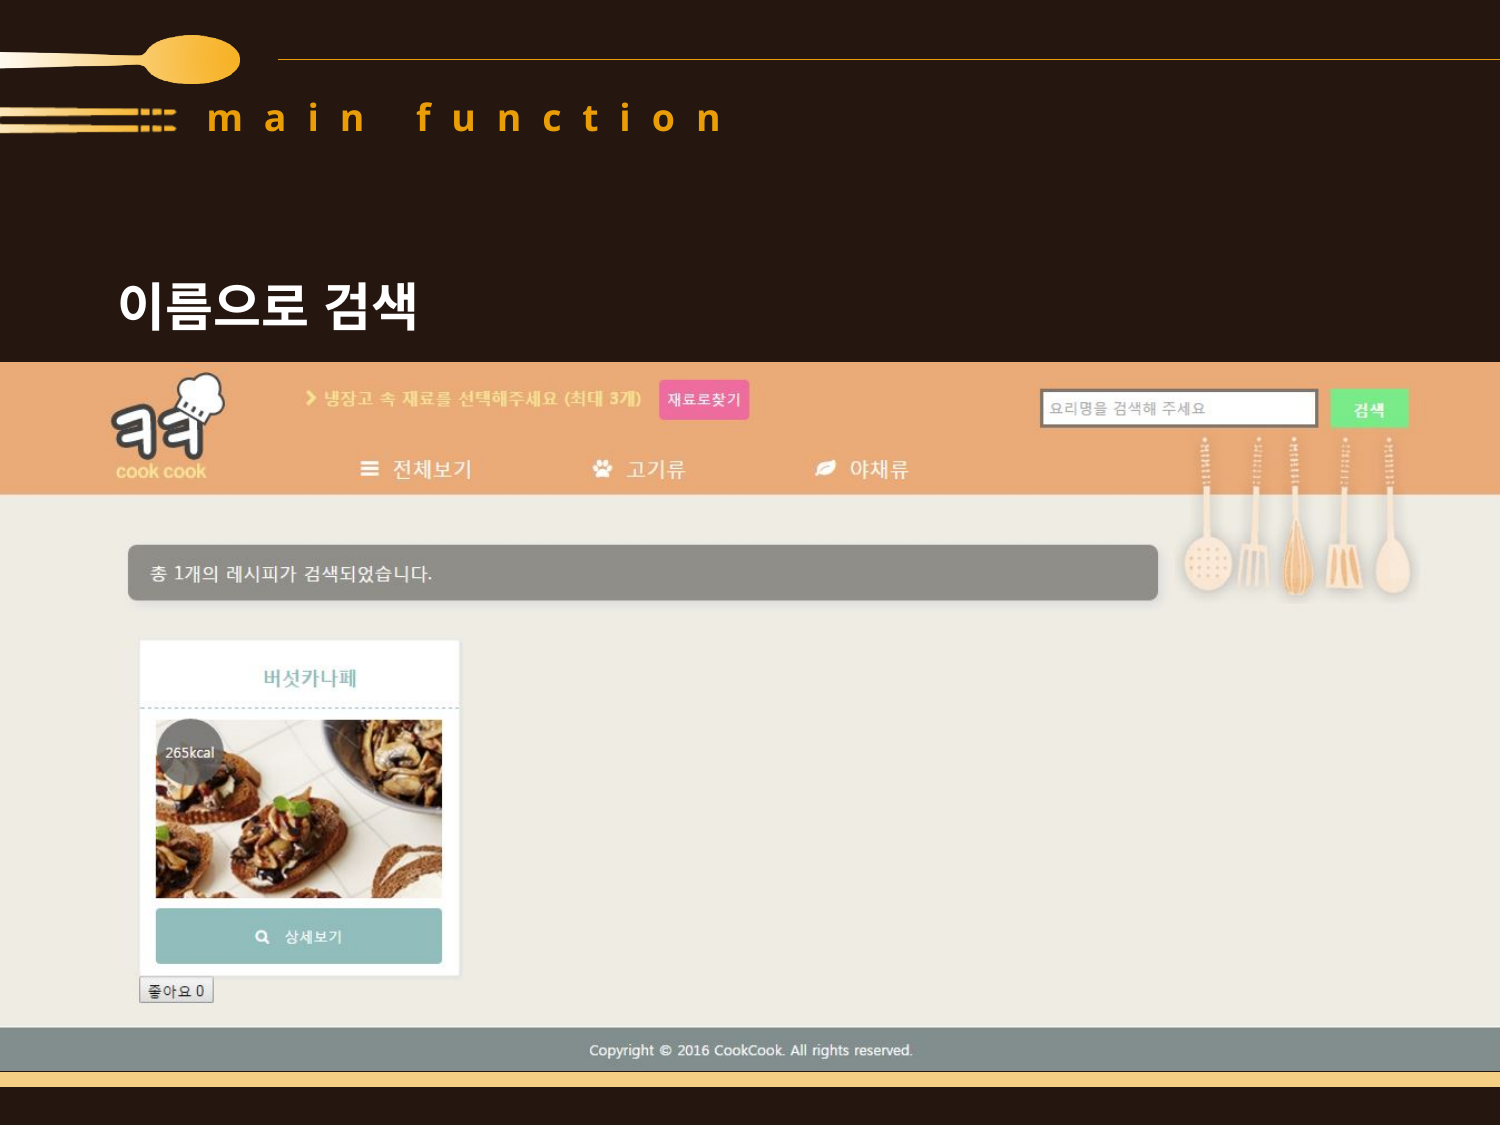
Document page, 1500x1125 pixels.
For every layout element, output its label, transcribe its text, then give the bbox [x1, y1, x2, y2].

picture [0, 35, 240, 84]
picture [0, 362, 1500, 1071]
picture [0, 89, 192, 150]
list main function [191, 98, 1500, 141]
text_box 이름으로 검색 [103, 273, 1397, 342]
